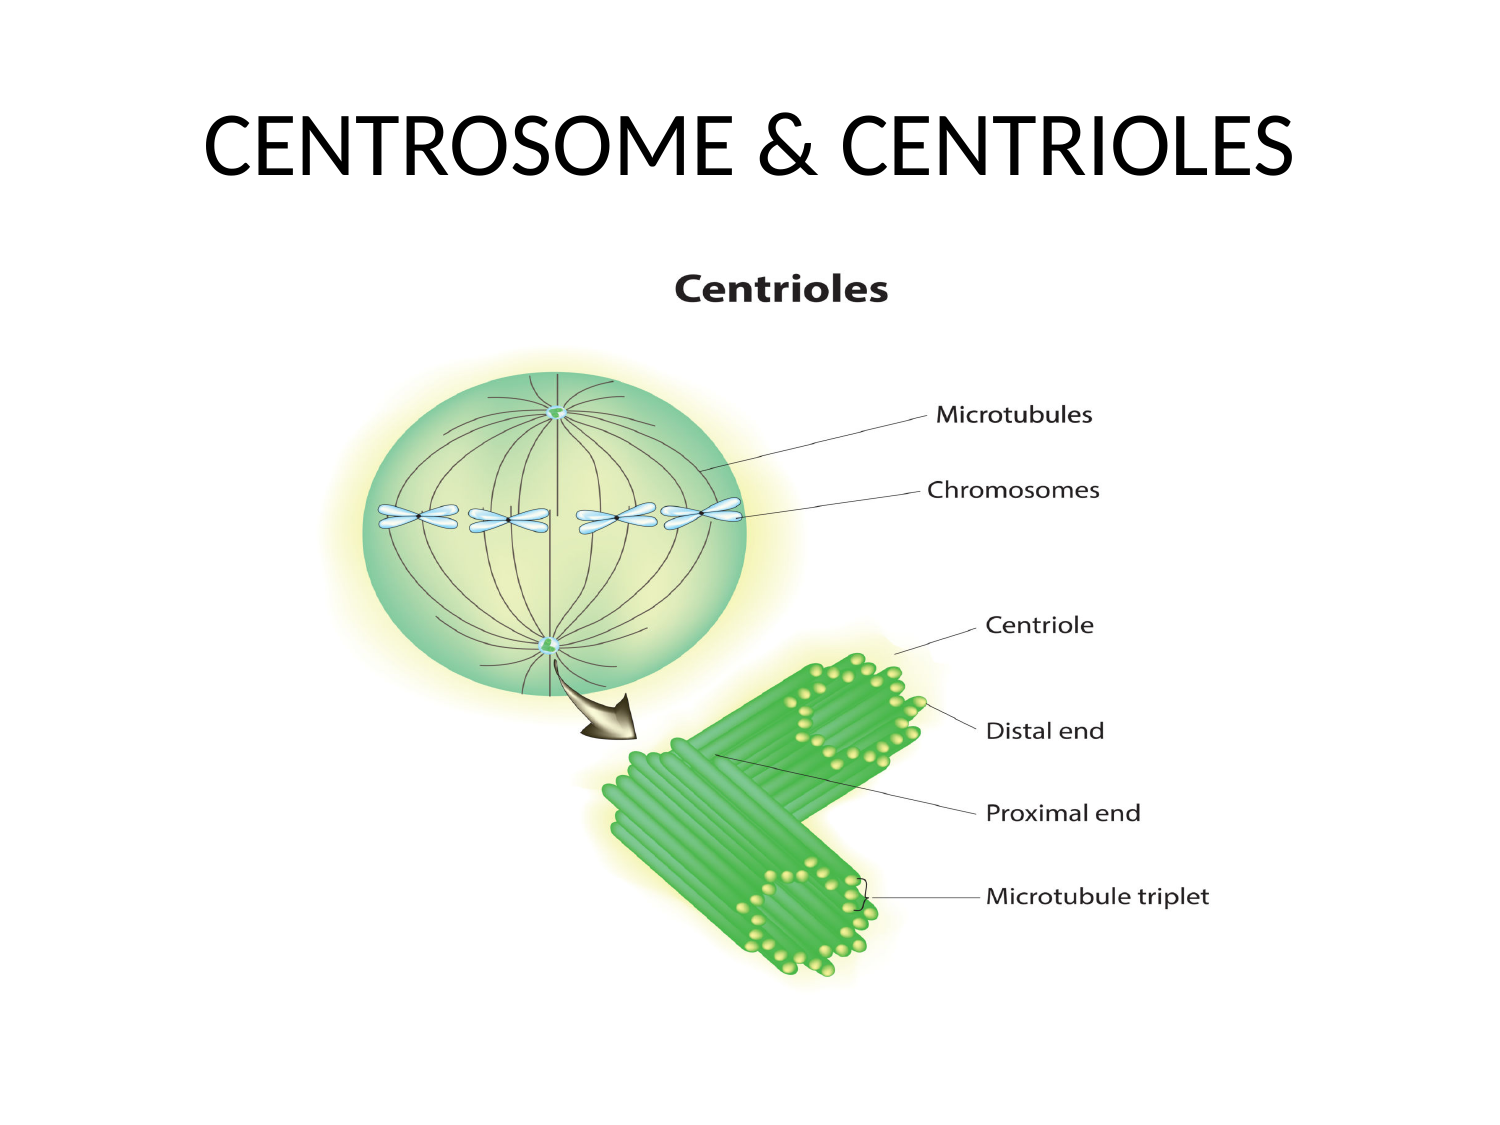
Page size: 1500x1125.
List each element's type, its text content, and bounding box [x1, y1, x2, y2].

title CENTROSOME & CENTRIOLES [75, 45, 1425, 233]
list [122, 232, 1390, 1005]
